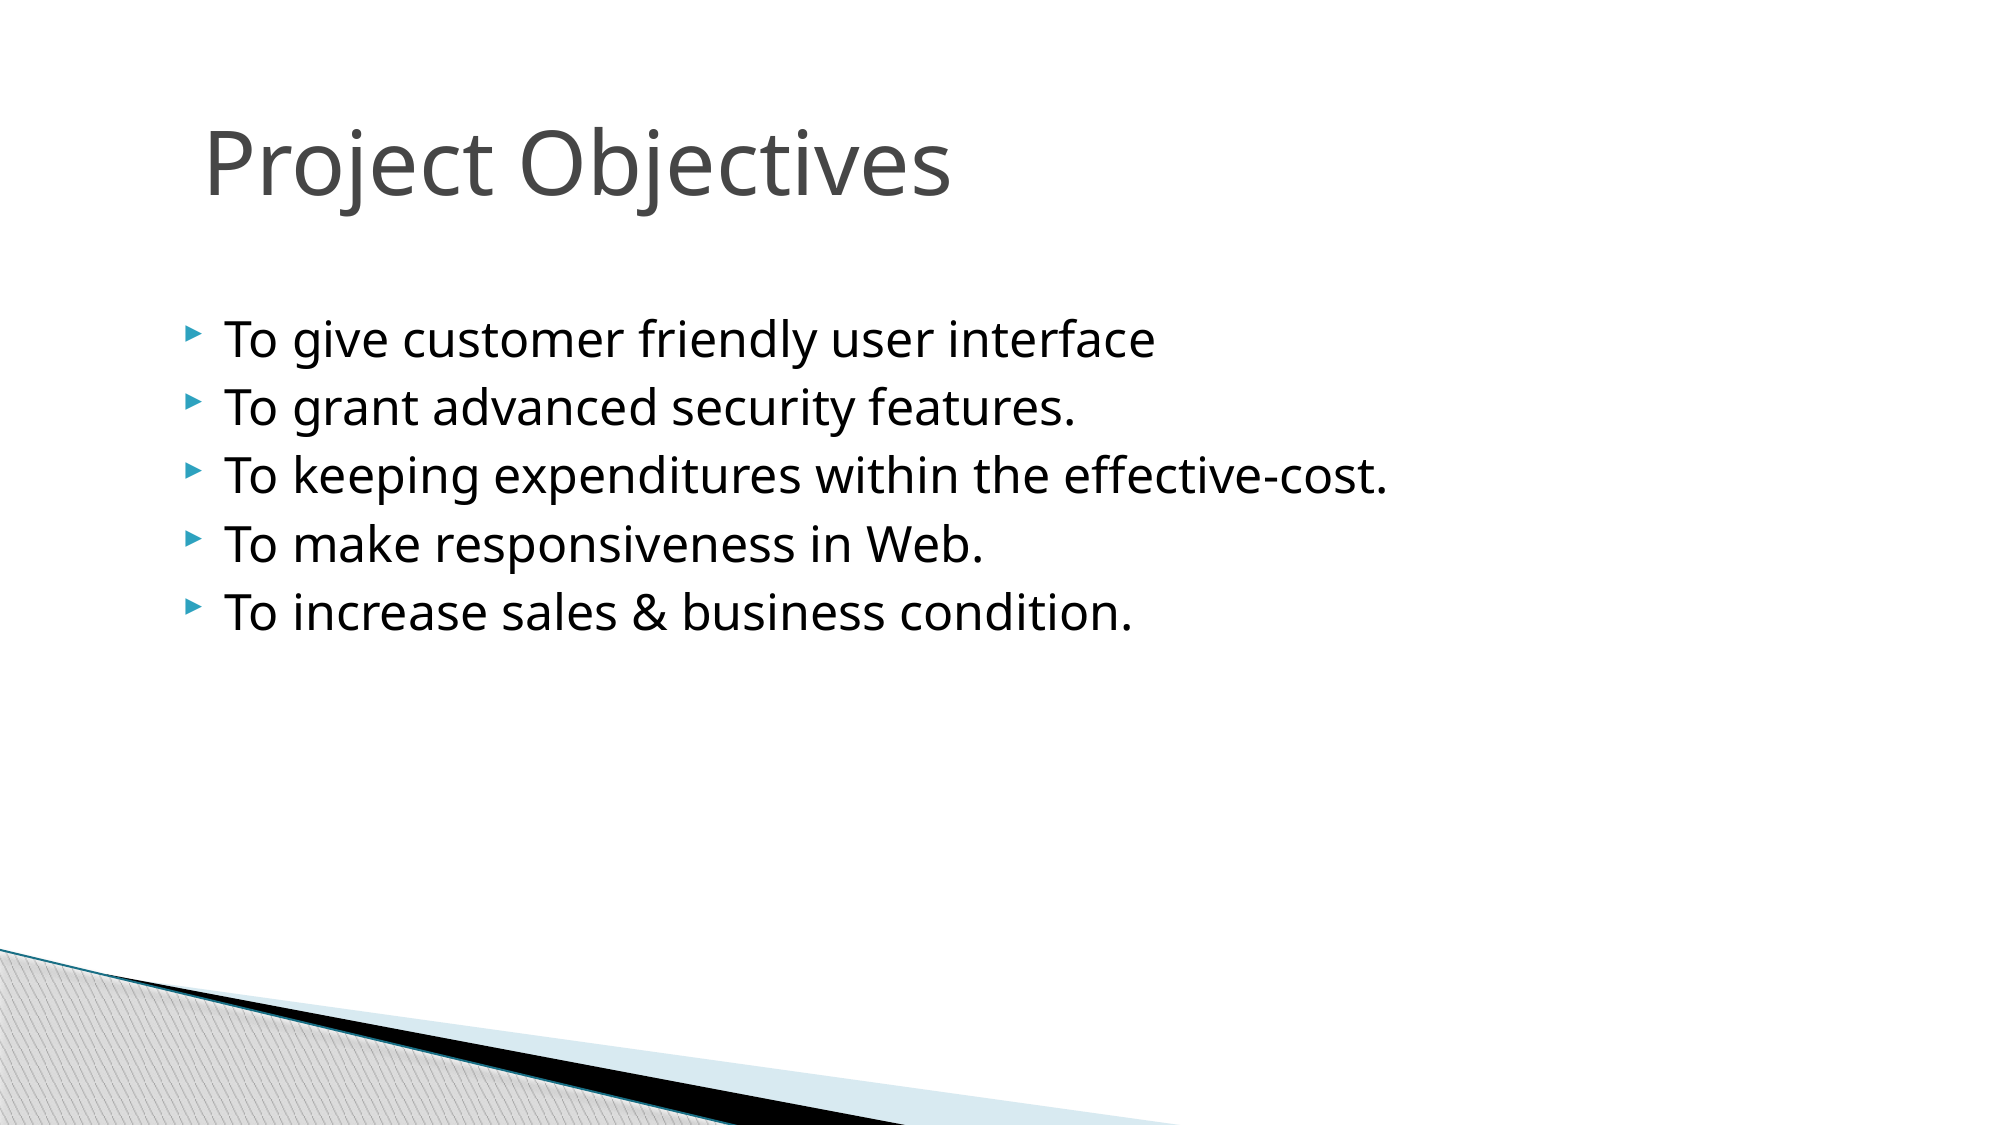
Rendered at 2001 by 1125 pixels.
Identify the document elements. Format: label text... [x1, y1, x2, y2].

title Project Objectives [187, 87, 1900, 233]
list To give customer friendly user interface To grant advanced security features. To keeping expenditures within the effective-cost. To make responsiveness in Web. To increase sales & business condition. [150, 299, 1900, 988]
